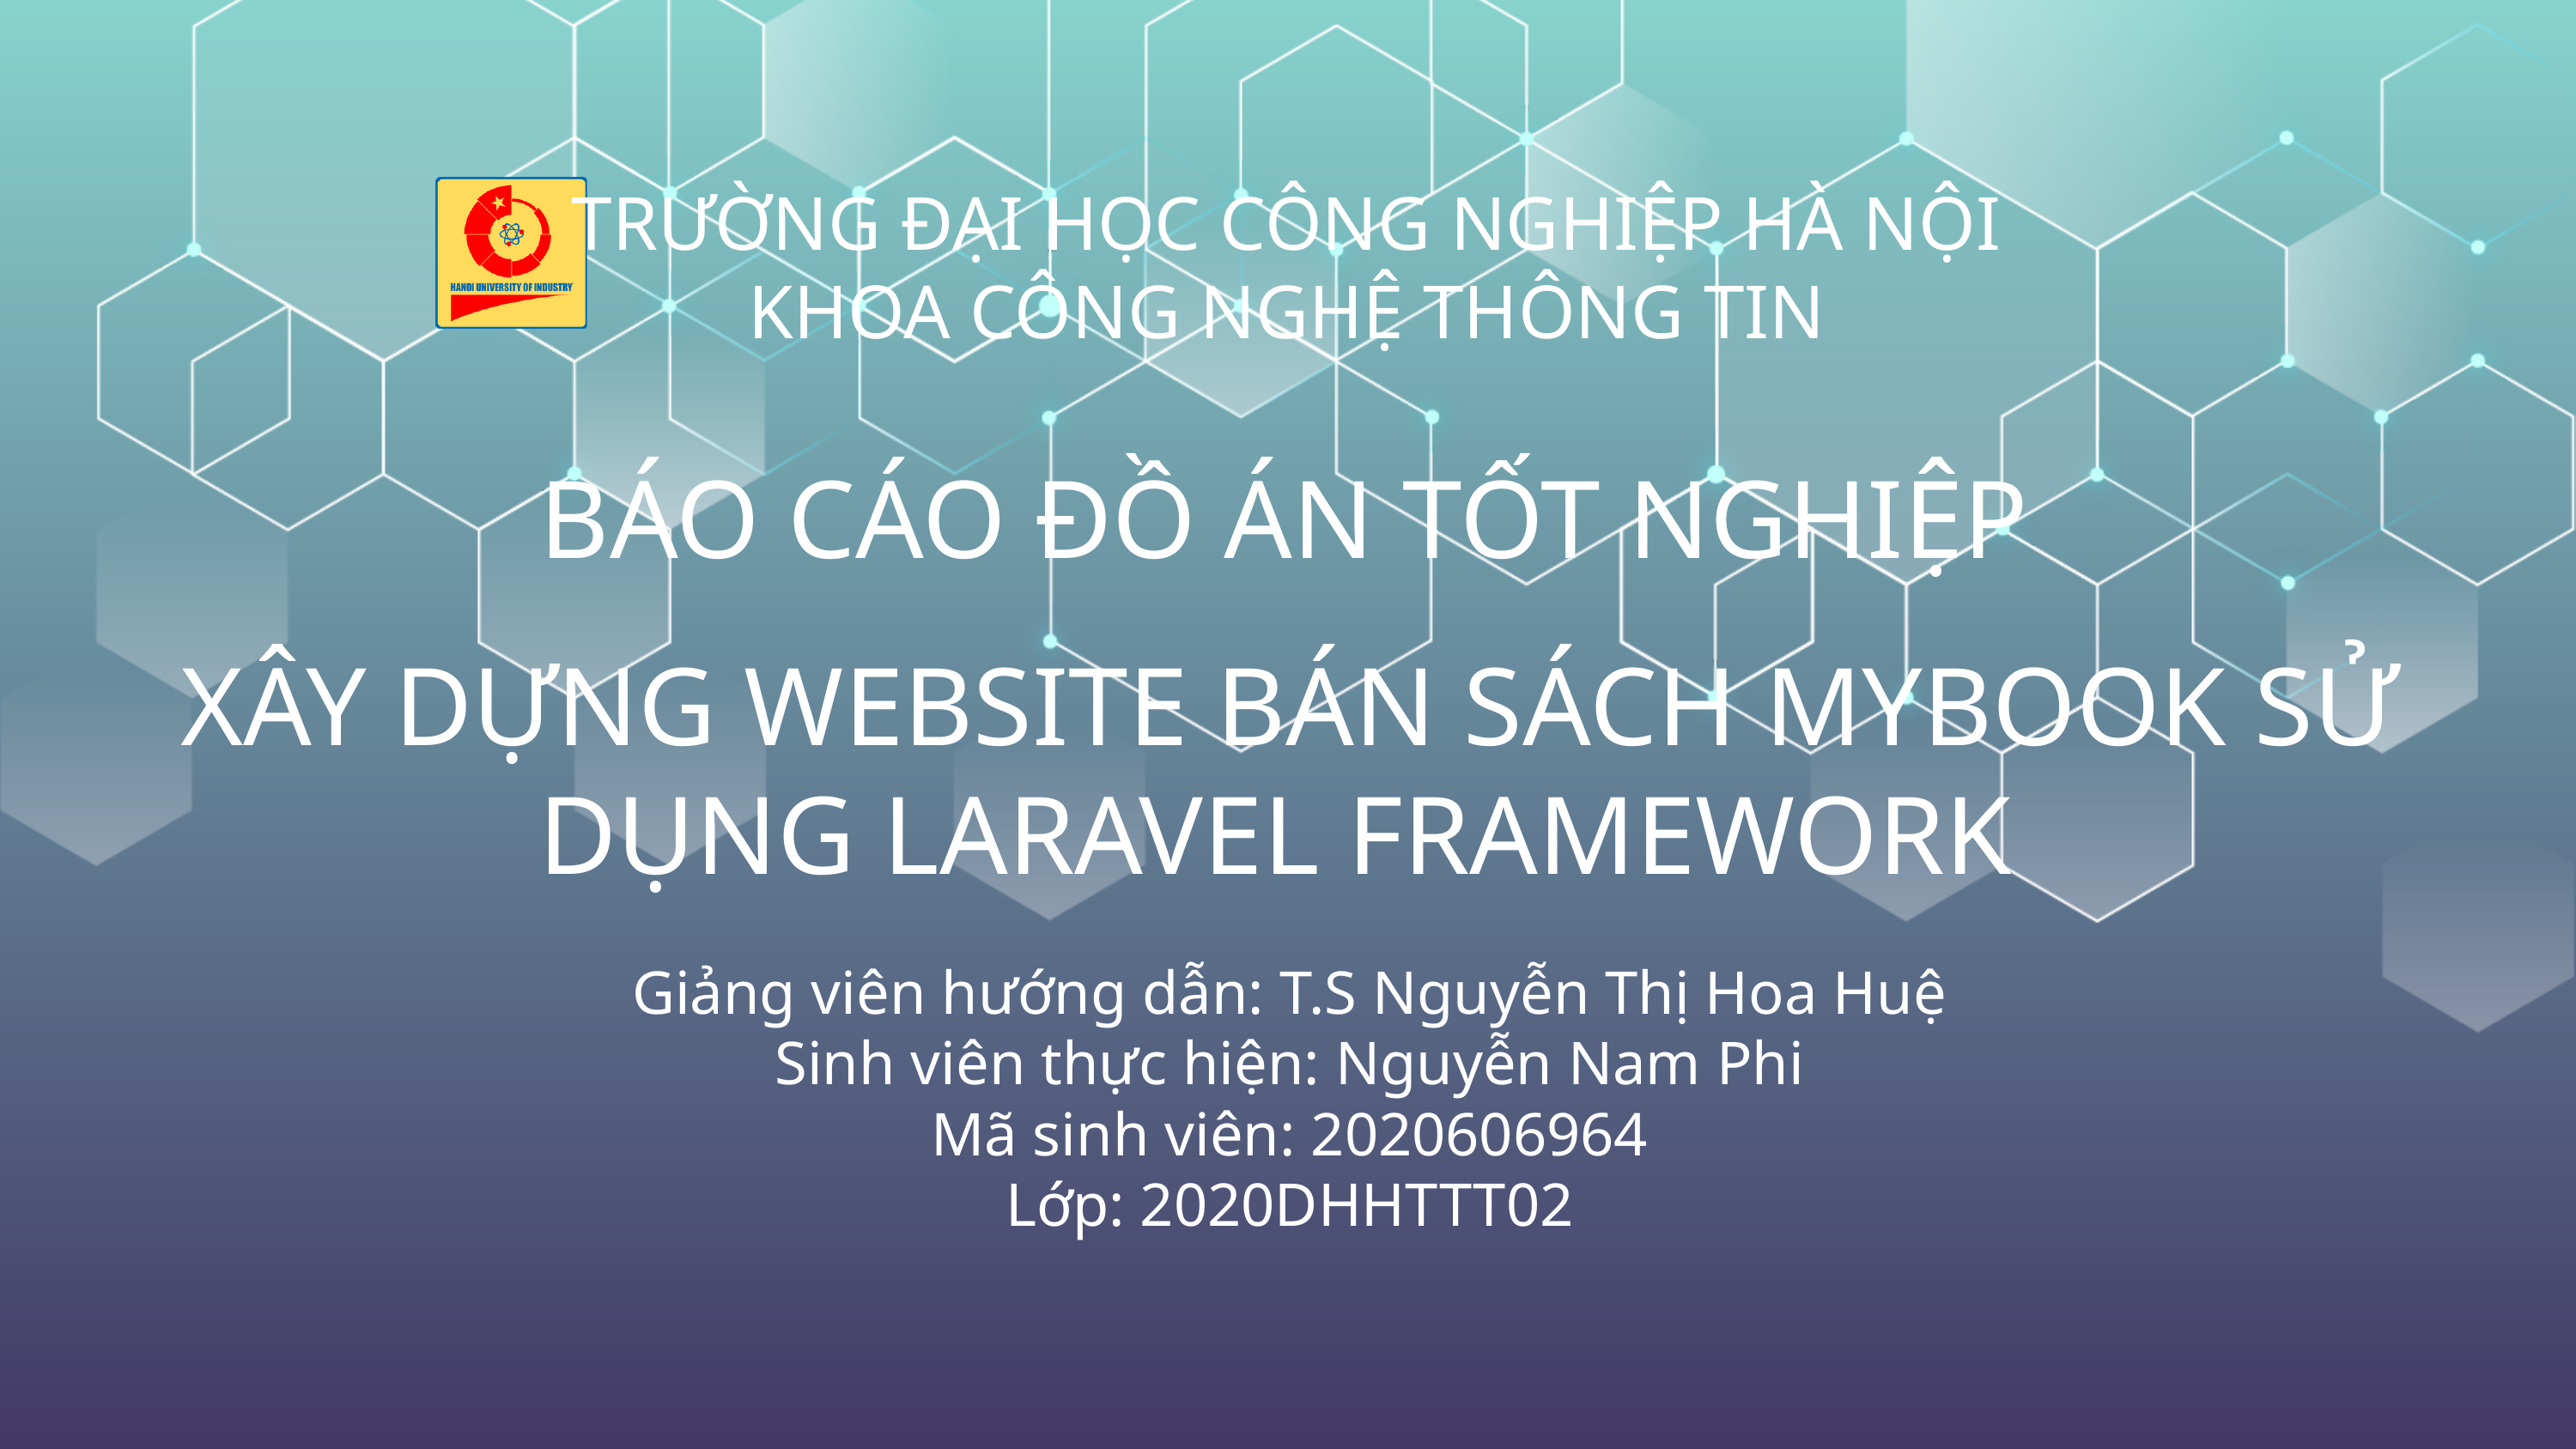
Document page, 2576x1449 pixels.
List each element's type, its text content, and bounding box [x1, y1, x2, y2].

text_box BÁO CÁO ĐỒ ÁN TỐT NGHIỆP [138, 451, 2432, 580]
text_box TRƯỜNG ĐẠI HỌC CÔNG NGHIỆP HÀ NỘI KHOA CÔNG NGHỆ THÔNG TIN [143, 177, 2432, 482]
text_box [0, 0, 2576, 1034]
text_box XÂY DỰNG WEBSITE BÁN SÁCH MYBOOK SỬ DỤNG LARAVEL FRAMEWORK [143, 638, 2436, 896]
text_box Giảng viên hướng dẫn: T.S Nguyễn Thị Hoa Huệ Sinh viên thực hiện: Nguyễn Nam Phi Mã sinh viên: 2020606964 Lớp: 2020DHHTTT02 [144, 955, 2435, 1239]
